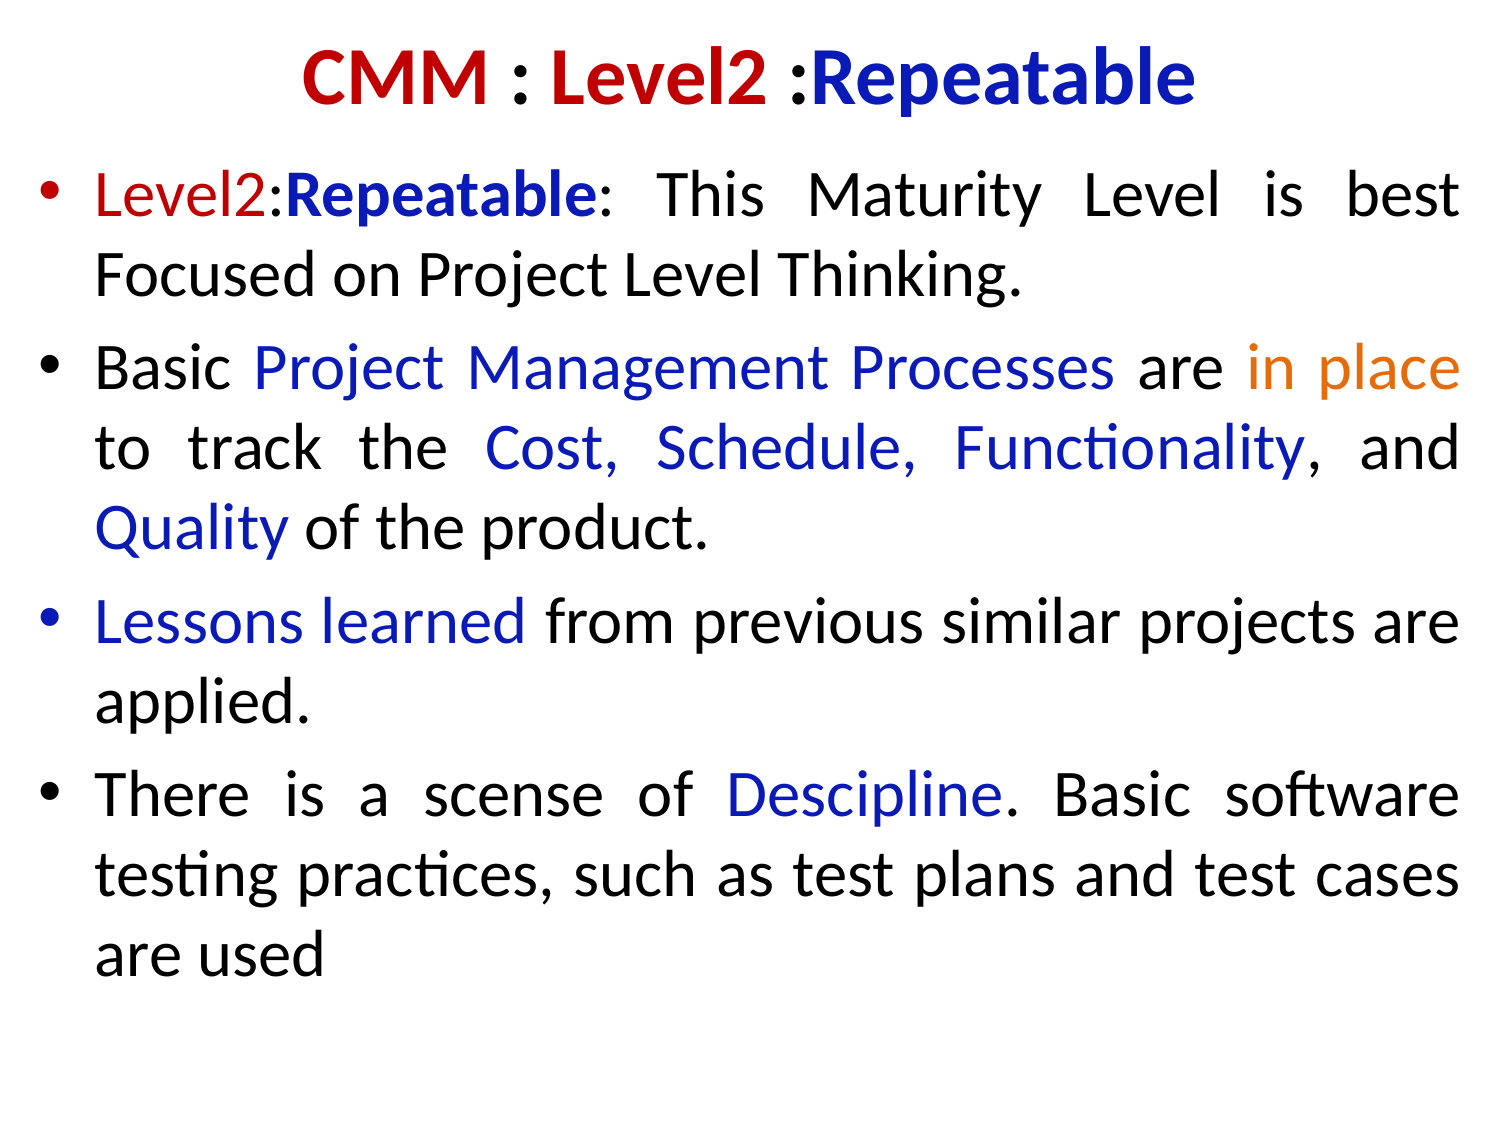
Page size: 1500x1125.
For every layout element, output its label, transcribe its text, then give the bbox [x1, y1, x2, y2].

list Level2:Repeatable: This Maturity Level is best Focused on Project Level Thinking. Basic Project Management Processes are in place to track the Cost, Schedule, Functionality, and Quality of the product. Lessons learned from previous similar projects are applied. There is a scense of Descipline. Basic software testing practices, such as test plans and test cases are used [23, 141, 1477, 1090]
title CMM : Level2 :Repeatable [75, 13, 1425, 129]
